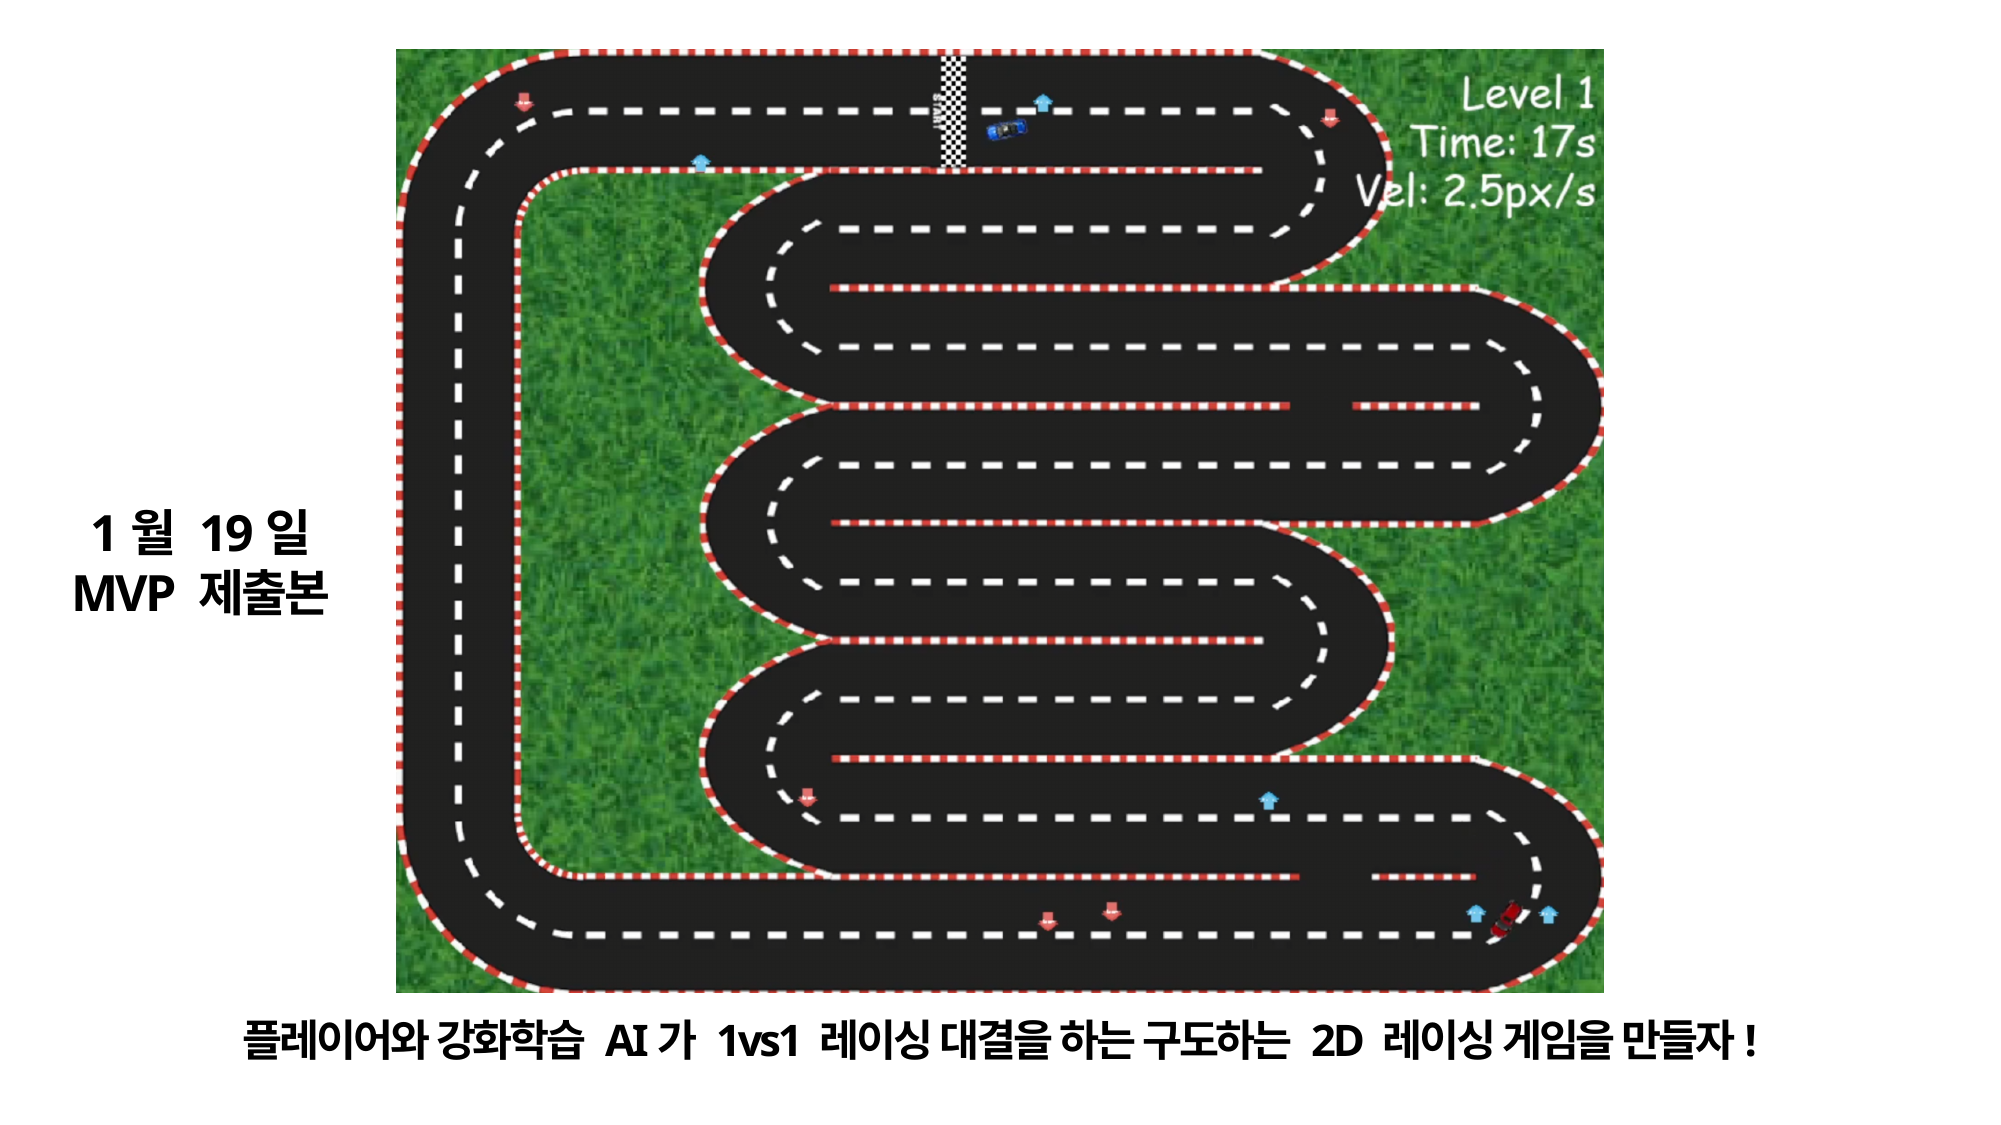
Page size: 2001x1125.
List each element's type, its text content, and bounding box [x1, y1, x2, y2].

picture [396, 49, 1604, 993]
list 플레이어와 강화학습 AI가 1vs1 레이싱 대결을 하는 구도하는 2D 레이싱 게임을 만들자! [151, 1011, 1849, 1109]
text_box 1월 19일 MVP 제출본 [0, 494, 396, 629]
